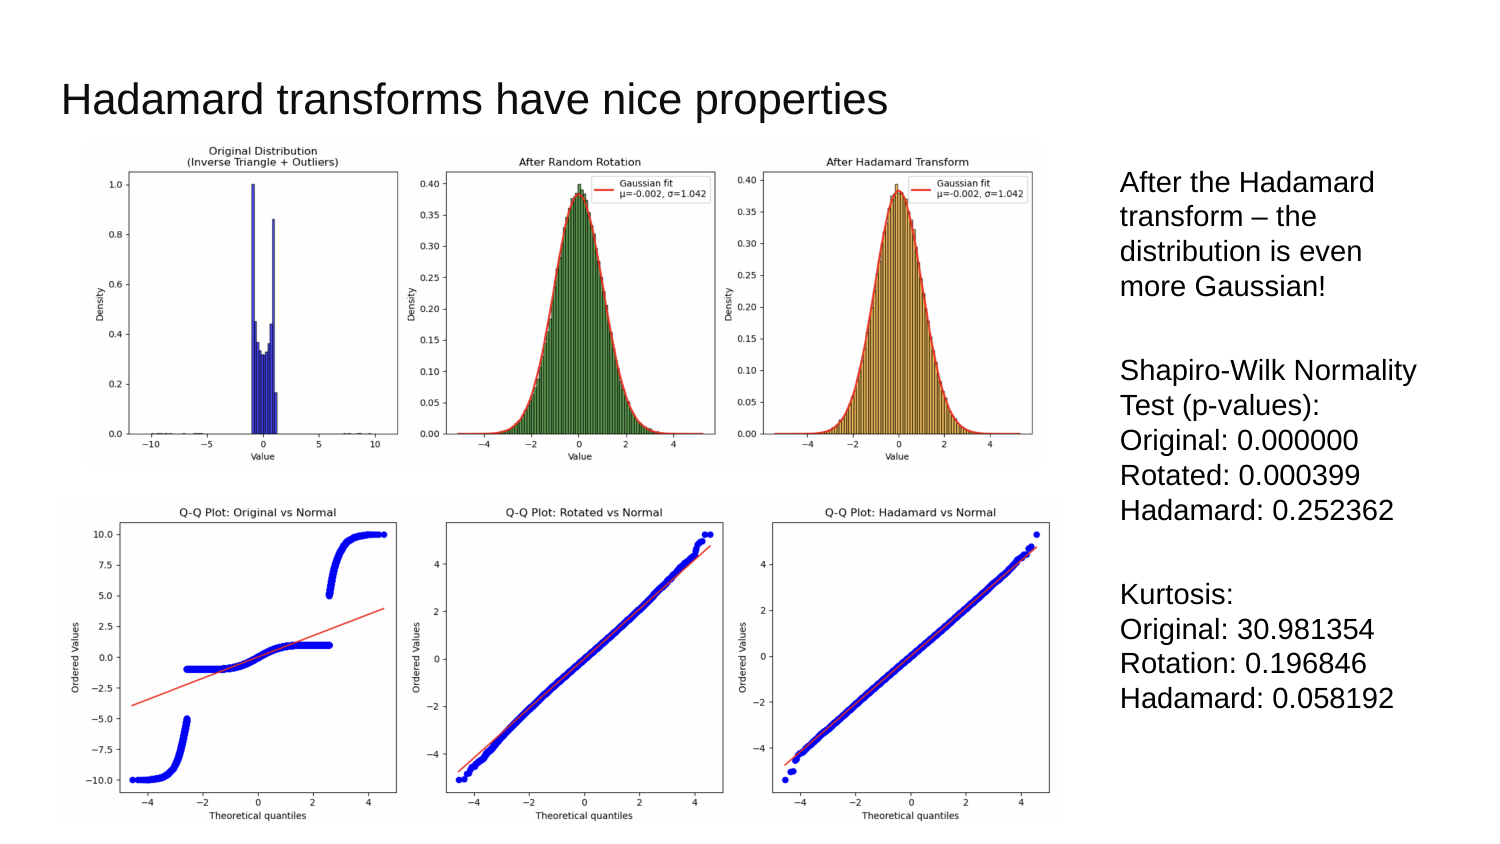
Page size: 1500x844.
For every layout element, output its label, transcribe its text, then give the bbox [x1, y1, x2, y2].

text_box Hadamard transforms have nice properties [60, 79, 1438, 124]
text_box Kurtosis: Original: 30.981354 Rotation: 0.196846 Hadamard: 0.058192 [1105, 567, 1481, 723]
picture [60, 500, 1066, 825]
picture [84, 142, 1043, 468]
text_box After the Hadamard transform – the distribution is even more Gaussian! [1105, 155, 1391, 310]
text_box Shapiro-Wilk Normality Test (p-values): Original: 0.000000 Rotated: 0.000399 Hadamard: 0.252362 [1105, 343, 1449, 534]
